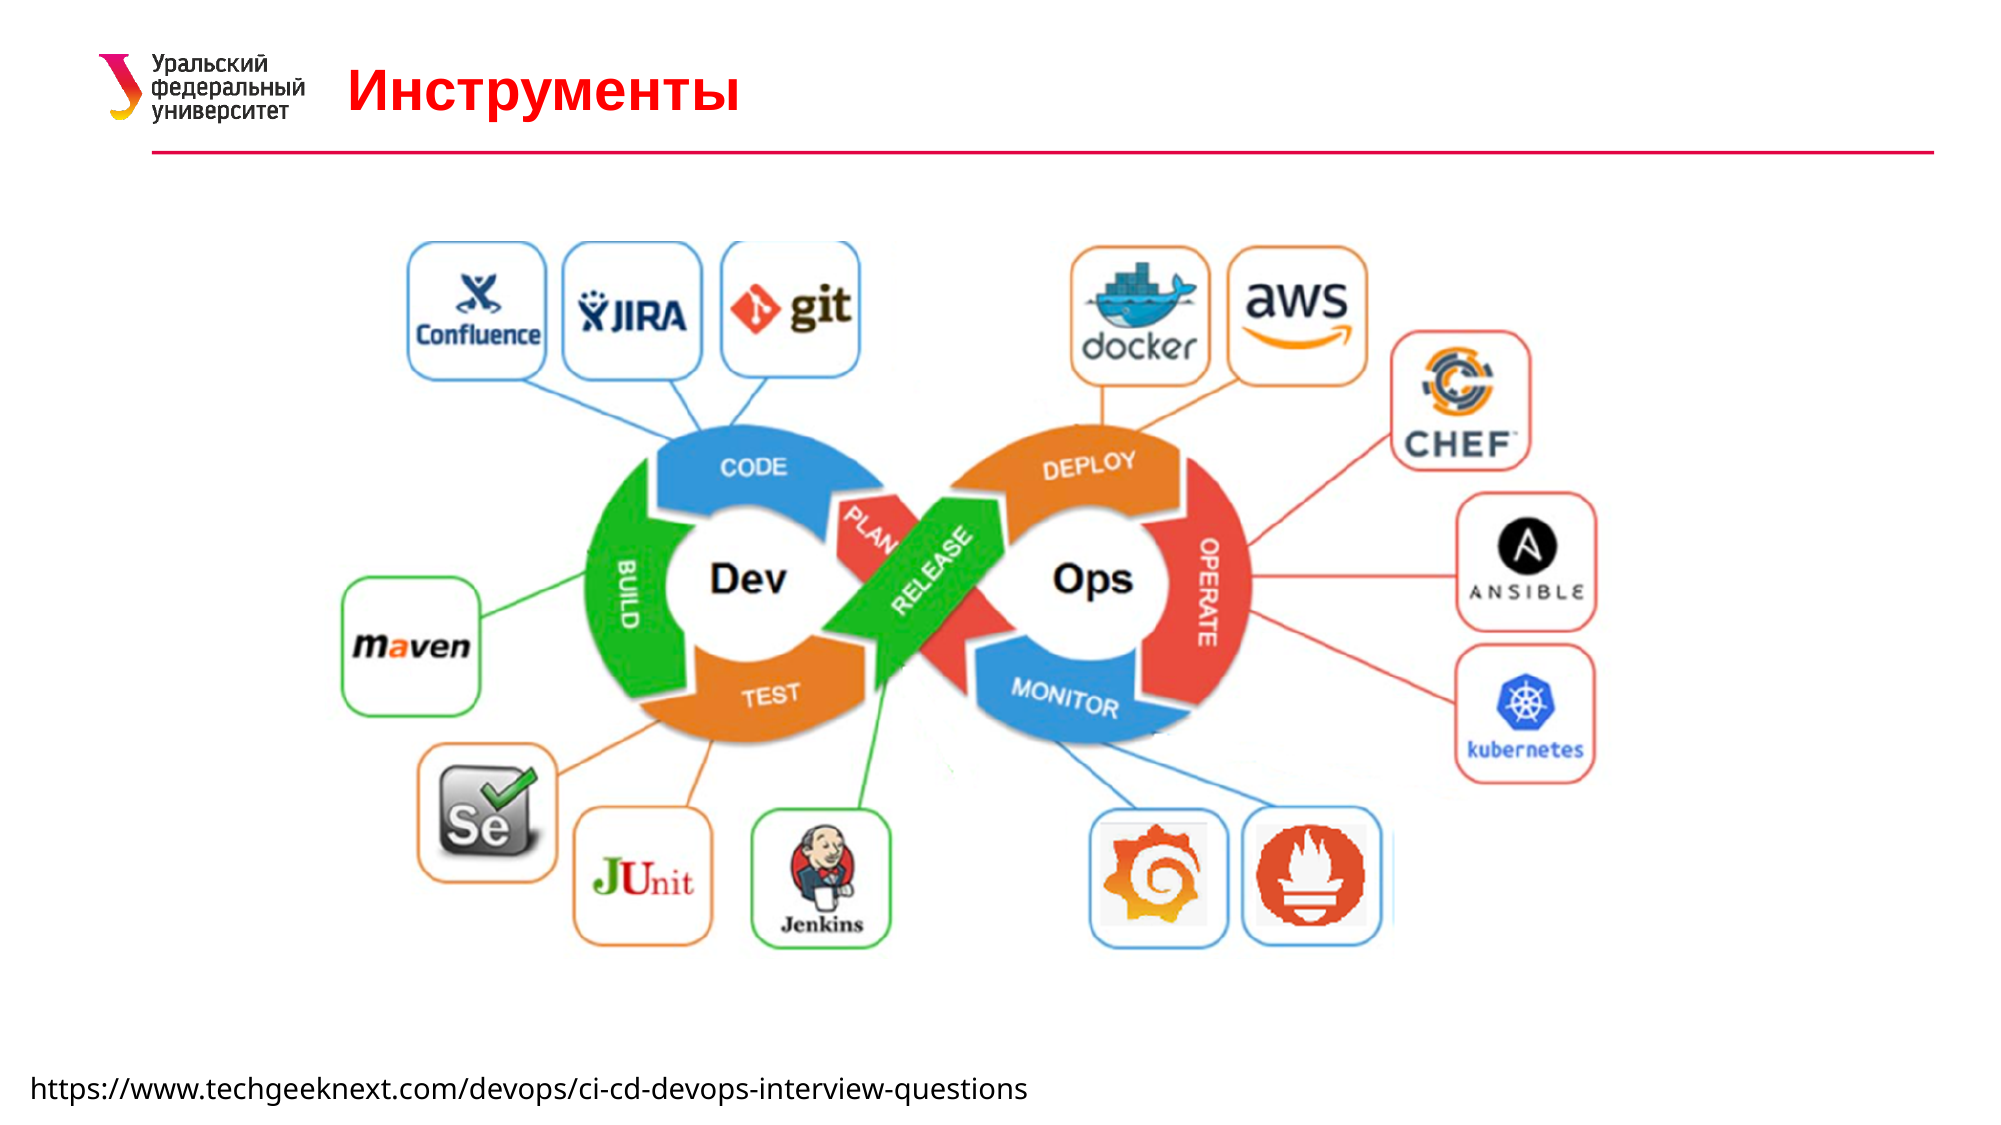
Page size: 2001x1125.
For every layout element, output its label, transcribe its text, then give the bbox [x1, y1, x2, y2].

text_box [151, 150, 1935, 155]
picture [304, 241, 1645, 959]
text_box Инструменты [332, 45, 1812, 130]
text_box https://www.techgeeknext.com/devops/ci-cd-devops-interview-questions [15, 1058, 1935, 1113]
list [98, 52, 320, 124]
